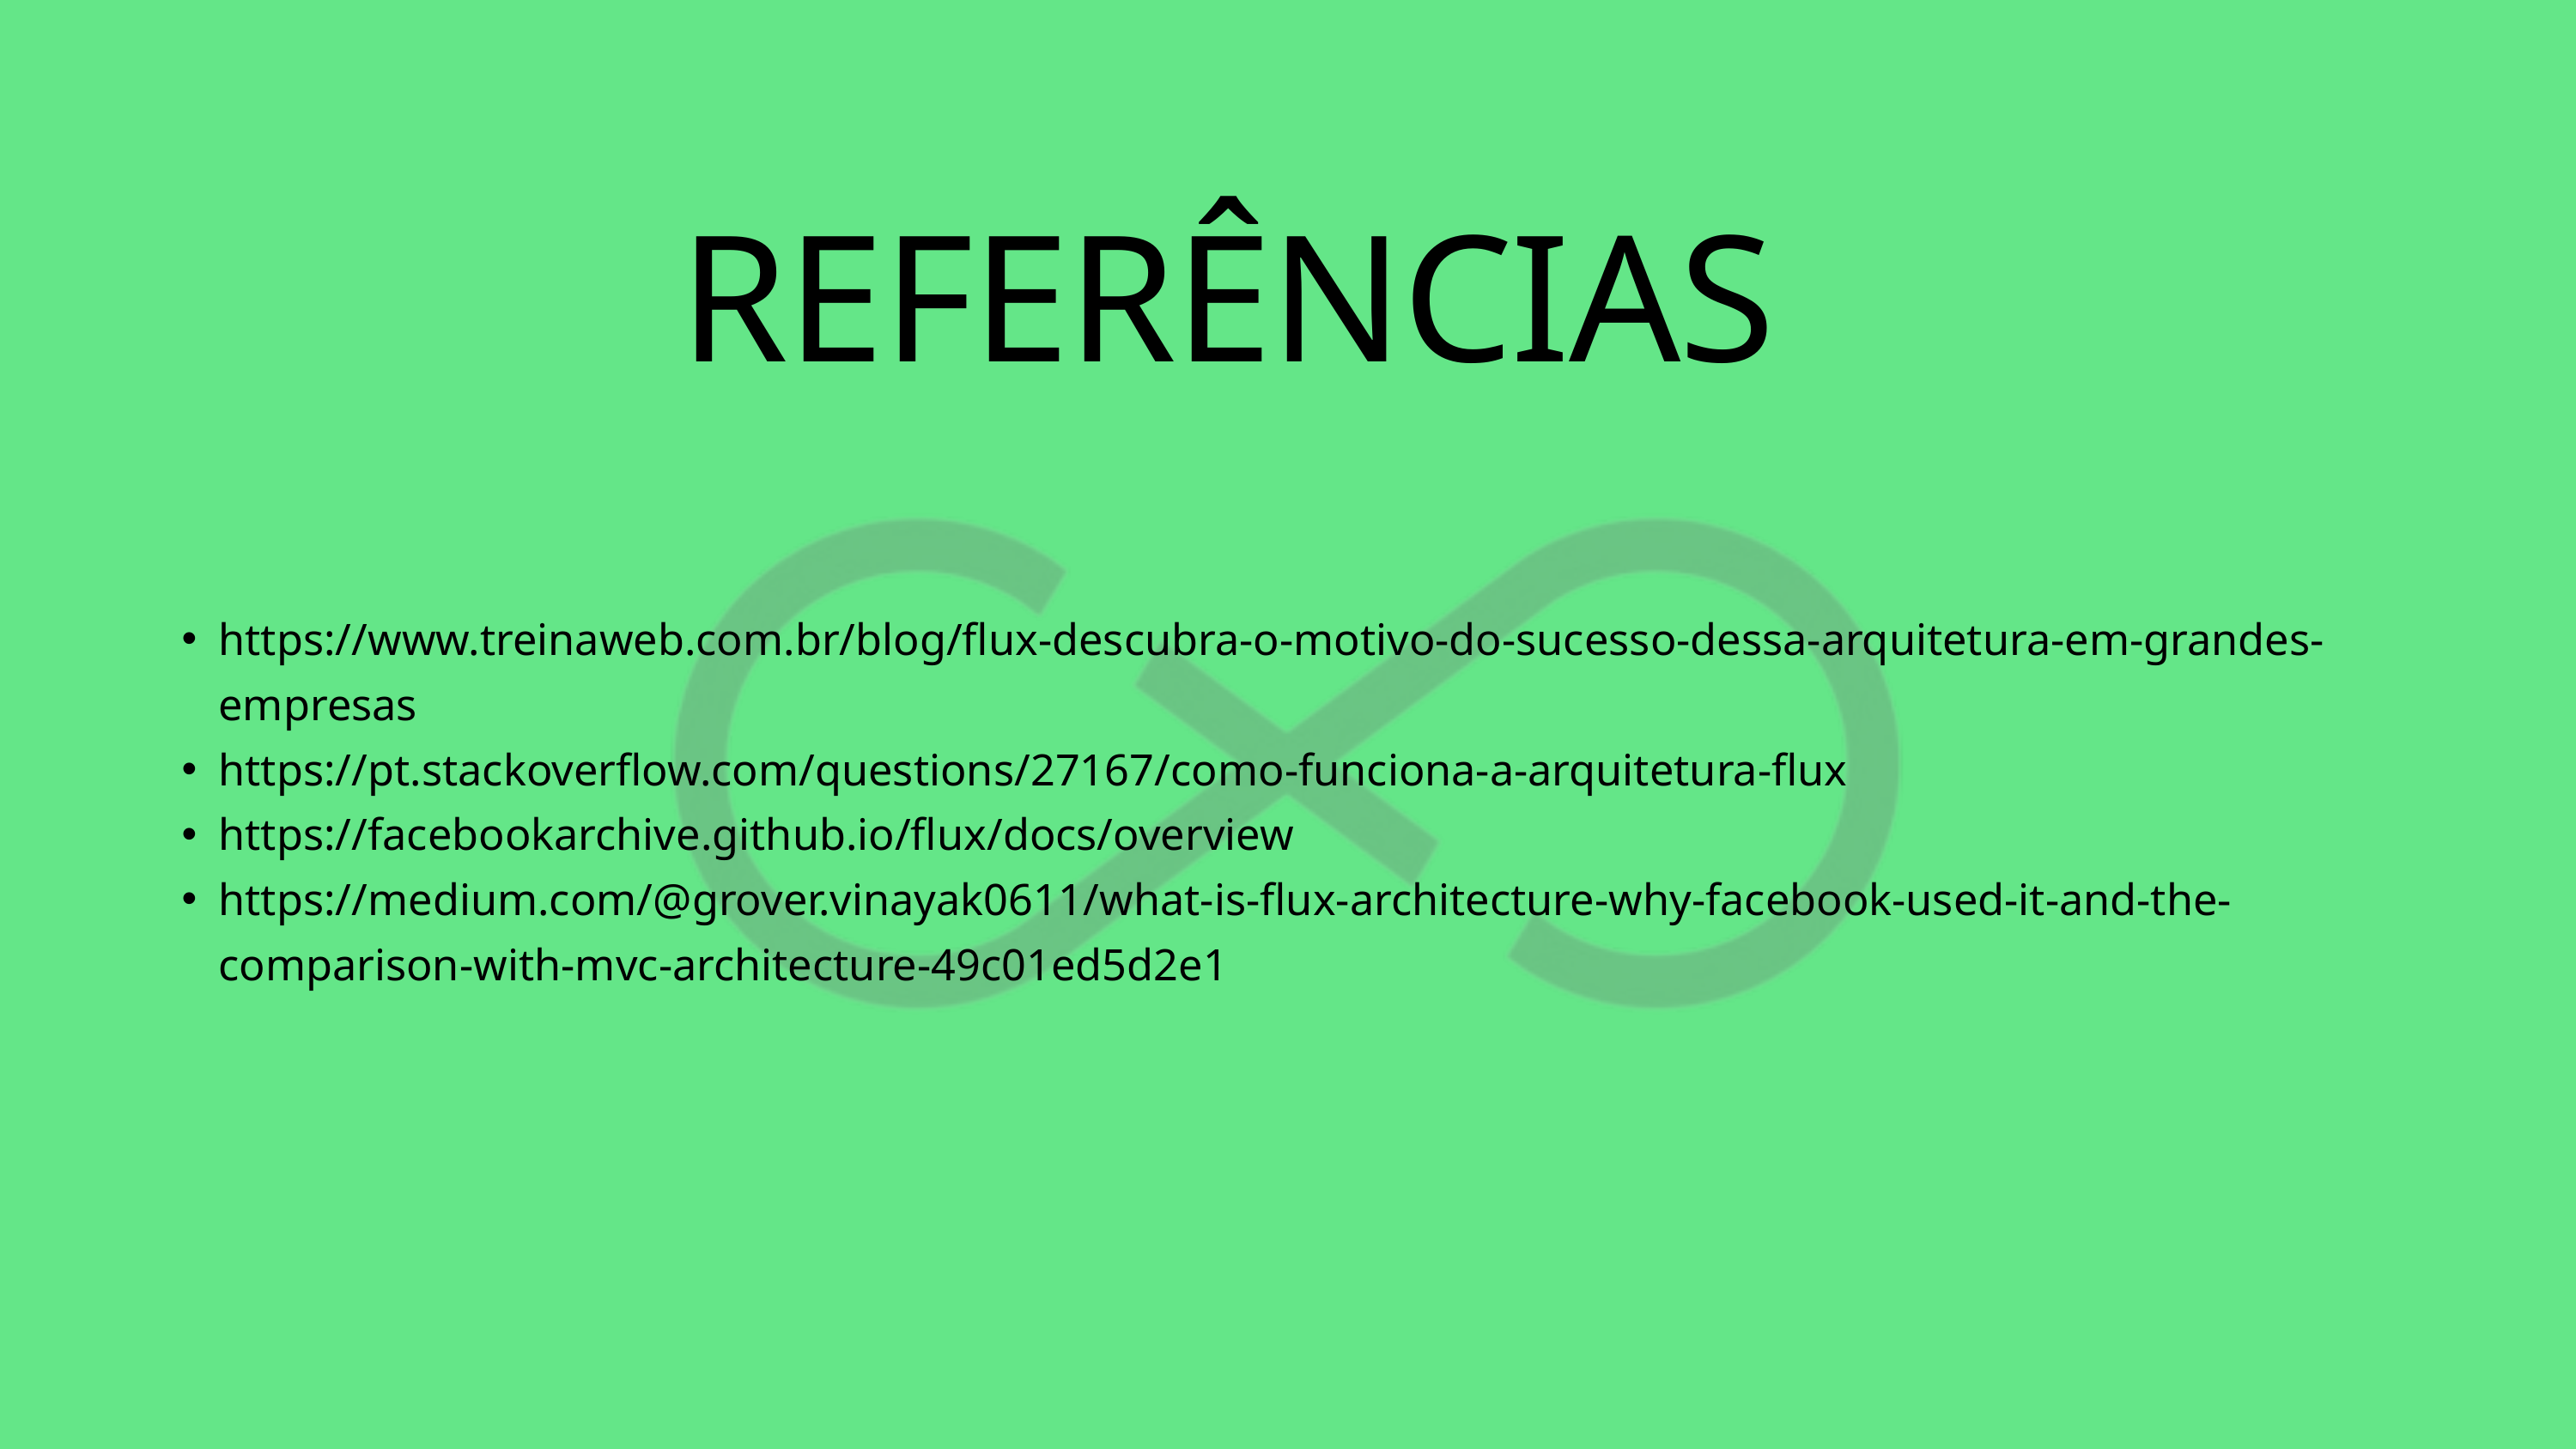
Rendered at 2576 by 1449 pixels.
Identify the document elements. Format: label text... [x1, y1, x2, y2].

text_box REFERÊNCIAS [679, 221, 1897, 397]
text_box [63, 164, 2513, 1285]
text_box https://www.treinaweb.com.br/blog/flux-descubra-o-motivo-do-sucesso-dessa-arquitetura-em-grandes-empresas https://pt.stackoverflow.com/questions/27167/como-funciona-a-arquitetura-flux https://facebookarchive.github.io/flux/docs/overview https://medium.com/@grover.vinayak0611/what-is-flux-architecture-why-facebook-used-it-and-the-comparison-with-mvc-architecture-49c01ed5d2e1 [144, 598, 2432, 990]
